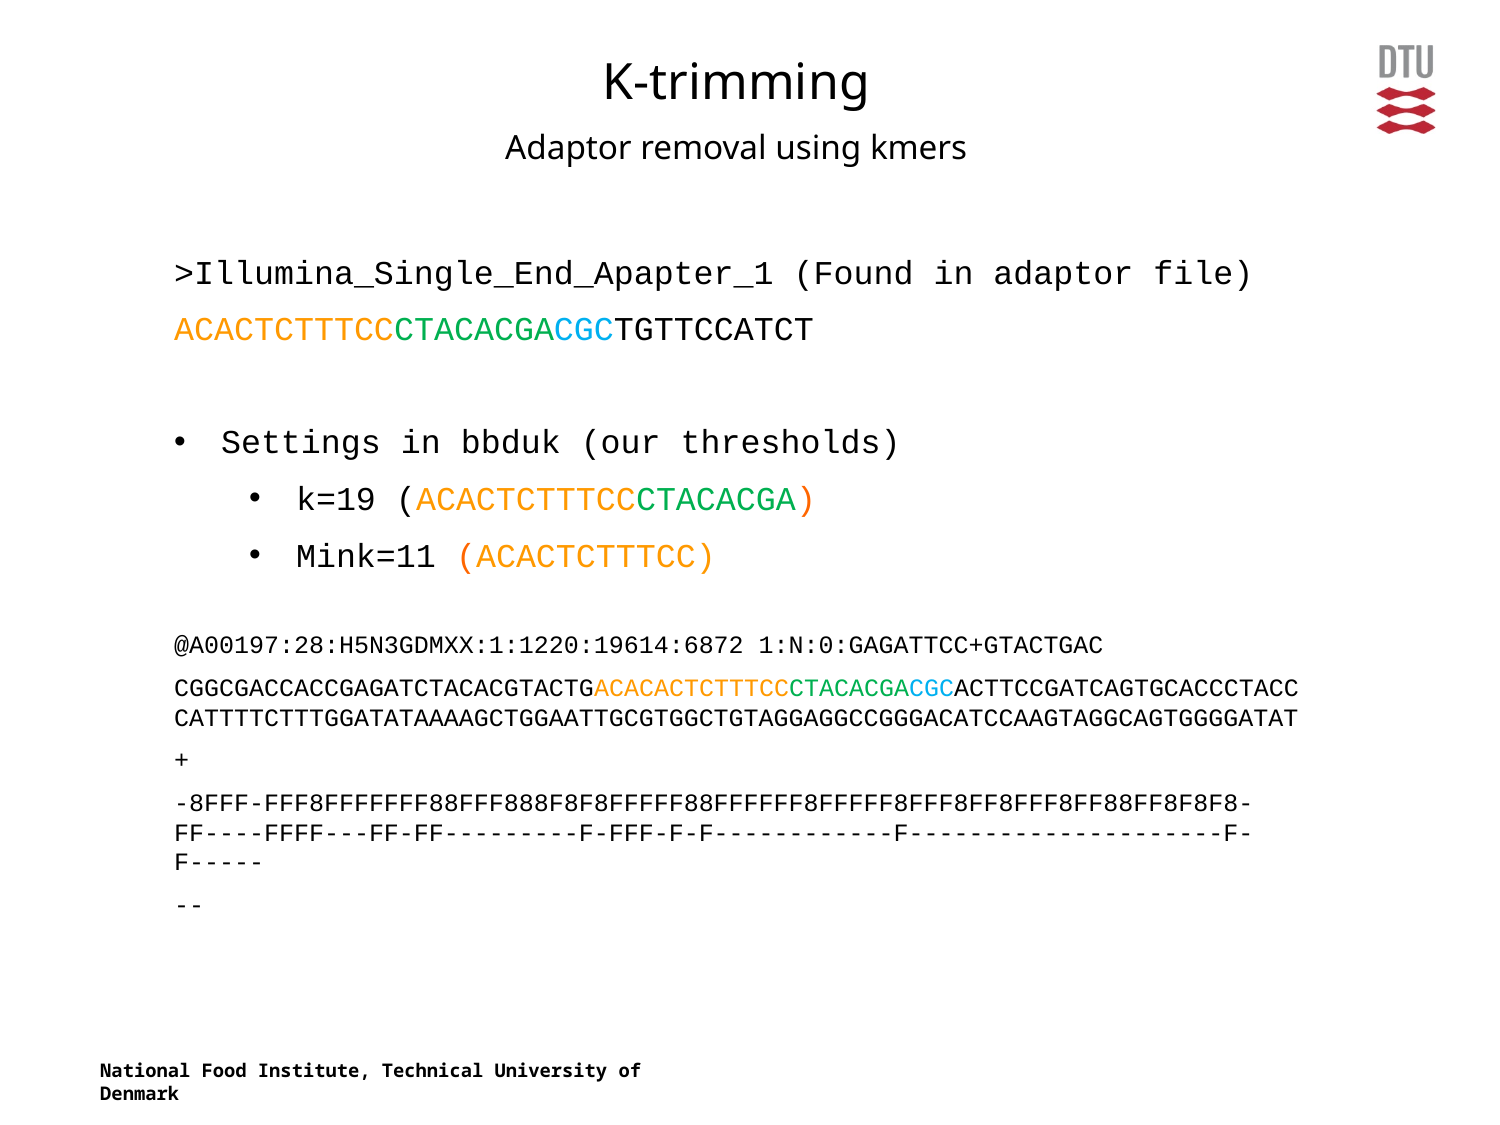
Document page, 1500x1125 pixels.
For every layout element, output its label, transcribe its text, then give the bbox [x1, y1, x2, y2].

text_box K-trimming Adaptor removal using kmers [230, 42, 1243, 174]
picture [1356, 45, 1436, 134]
text_box >Illumina_Single_End_Apapter_1 (Found in adaptor file) ACACTCTTTCCCTACACGACGCTGTTCCATCT Settings in bbduk (our thresholds) k=19 (ACACTCTTTCCCTACACGA) Mink=11 (ACACTCTTTCC) @A00197:28:H5N3GDMXX:1:1220:19614:6872 1:N:0:GAGATTCC+GTACTGAC CGGCGACCACCGAGATCTACACGTACTGACACACTCTTTCCCTACACGACGCACTTCCGATCAGTGCACCCTACCCATTTTCTTTGGATATAAAAGCTGGAATTGCGTGGCTGTAGGAGGCCGGGACATCCAAGTAGGCAGTGGGGATAT + -8FFF-FFF8FFFFFFF88FFF888F8F8FFFFF88FFFFFF8FFFFF8FFF8FF8FFF8FF88FF8F8F8-FF----FFFF---FF-FF---------F-FFF-F-F------------F---------------------F-F----- -- [159, 243, 1329, 926]
